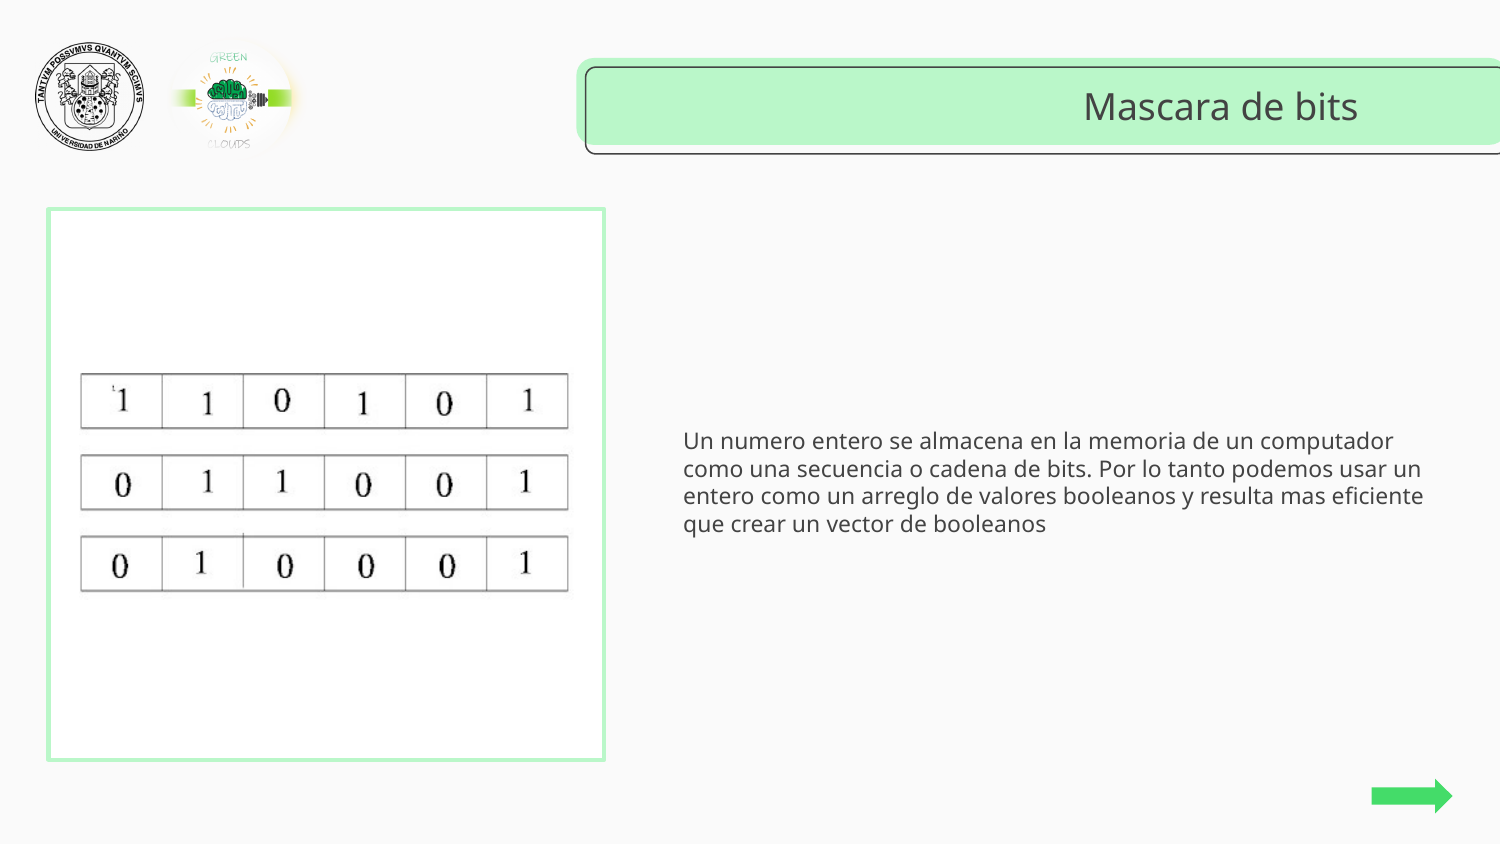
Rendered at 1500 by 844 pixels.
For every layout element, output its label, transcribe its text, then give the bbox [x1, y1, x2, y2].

picture [161, 32, 313, 166]
picture [35, 42, 144, 152]
text_box [1369, 776, 1455, 816]
text_box [46, 207, 606, 762]
picture [69, 363, 584, 601]
subtitle Un numero entero se almacena en la memoria de un computador como una secuencia o cadena de bits. Por lo tanto podemos usar un entero como un arreglo de valores booleanos y resulta mas eficiente que crear un vector de booleanos [643, 206, 1462, 757]
title Mascara de bits [849, 65, 1374, 145]
